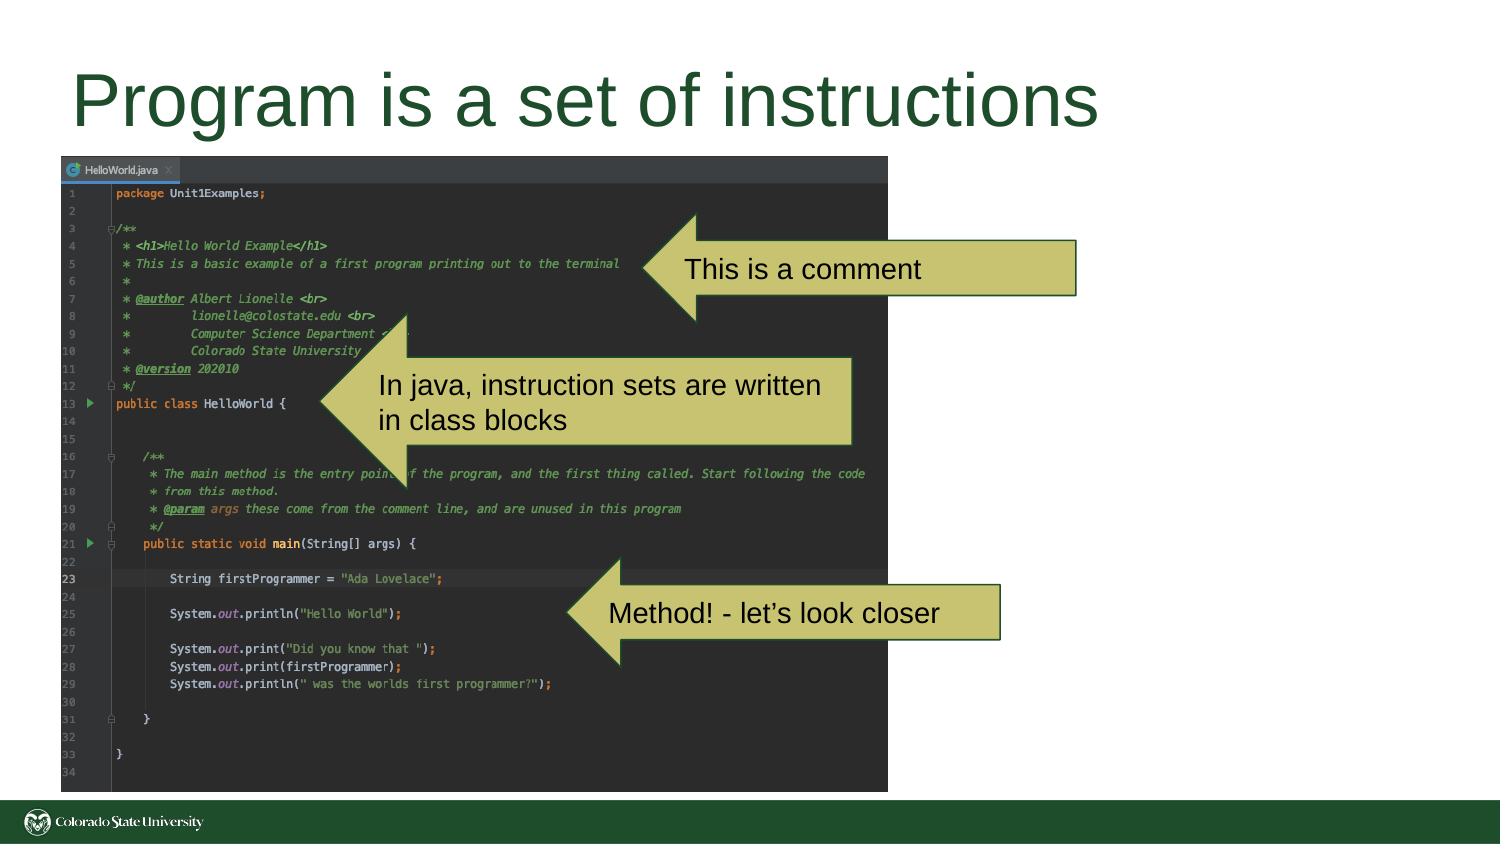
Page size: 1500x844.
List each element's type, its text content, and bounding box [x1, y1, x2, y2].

text_box Method! - let’s look closer [893, 584, 1001, 640]
text_box This is a comment [893, 240, 1076, 296]
picture [61, 156, 889, 792]
picture [16, 800, 212, 844]
title Program is a set of instructions [61, 41, 1426, 152]
